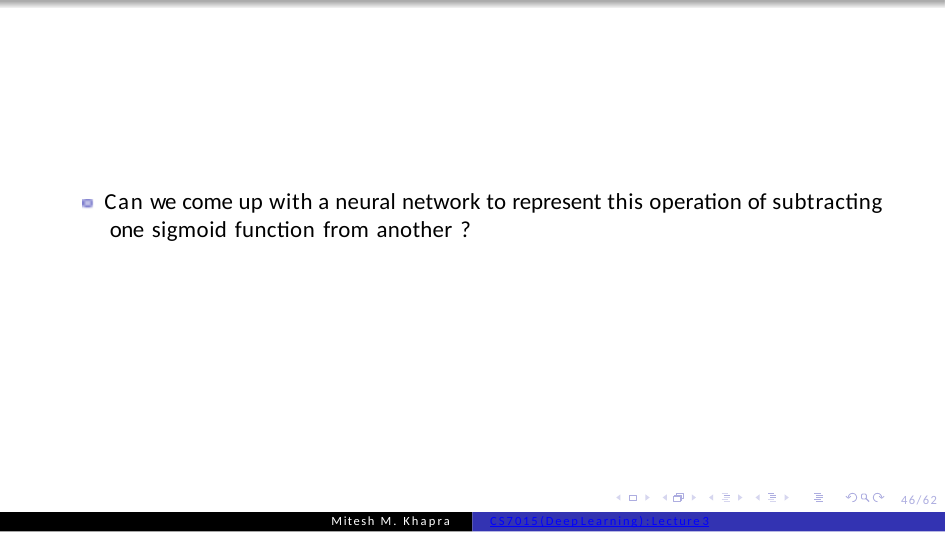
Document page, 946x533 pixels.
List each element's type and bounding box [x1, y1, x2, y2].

picture [82, 198, 94, 210]
text_box [102, 185, 888, 243]
text_box [894, 493, 946, 508]
text_box [0, 511, 946, 532]
picture [0, 0, 945, 8]
